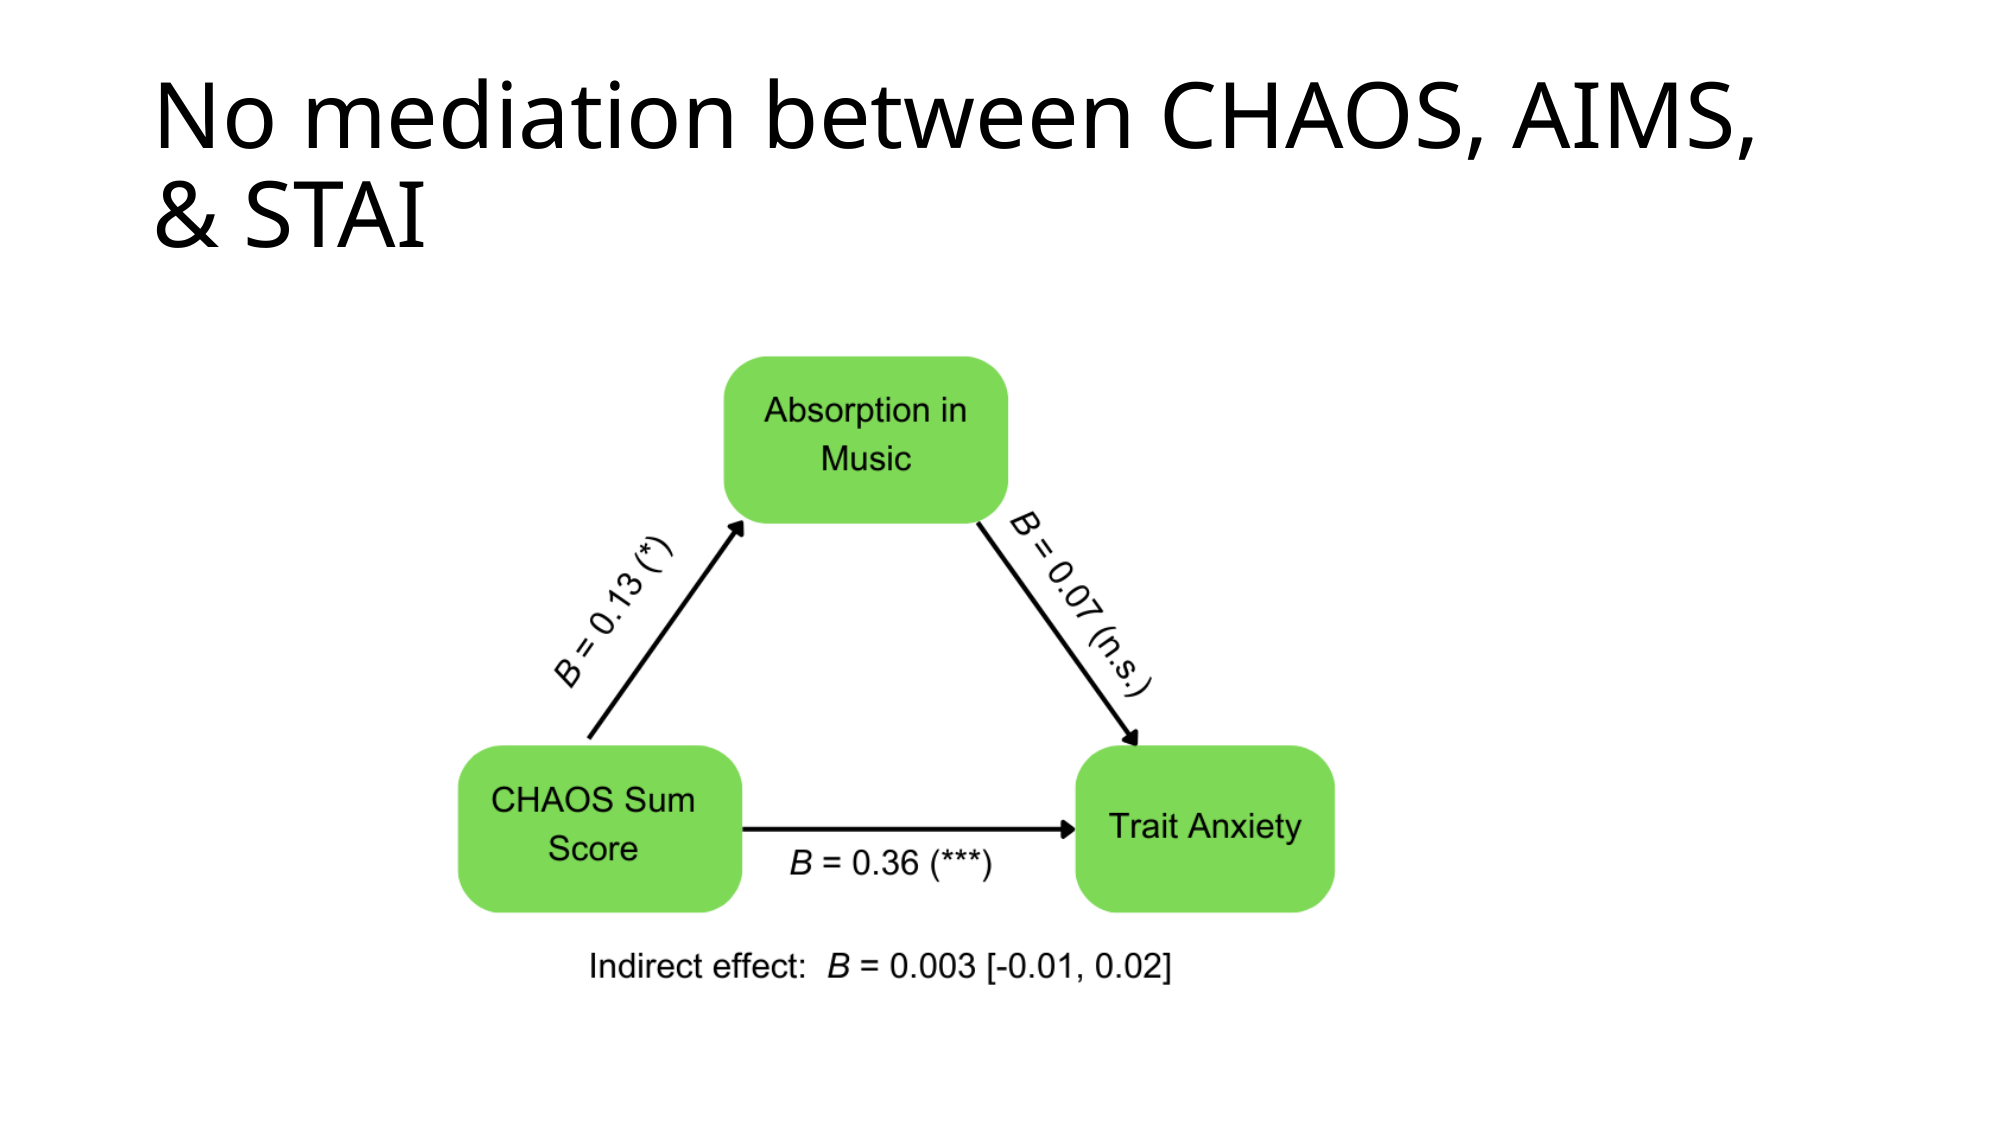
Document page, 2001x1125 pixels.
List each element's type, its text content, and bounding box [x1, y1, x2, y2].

title No mediation between CHAOS, AIMS, & STAI [137, 59, 1863, 278]
picture [411, 333, 1355, 1075]
